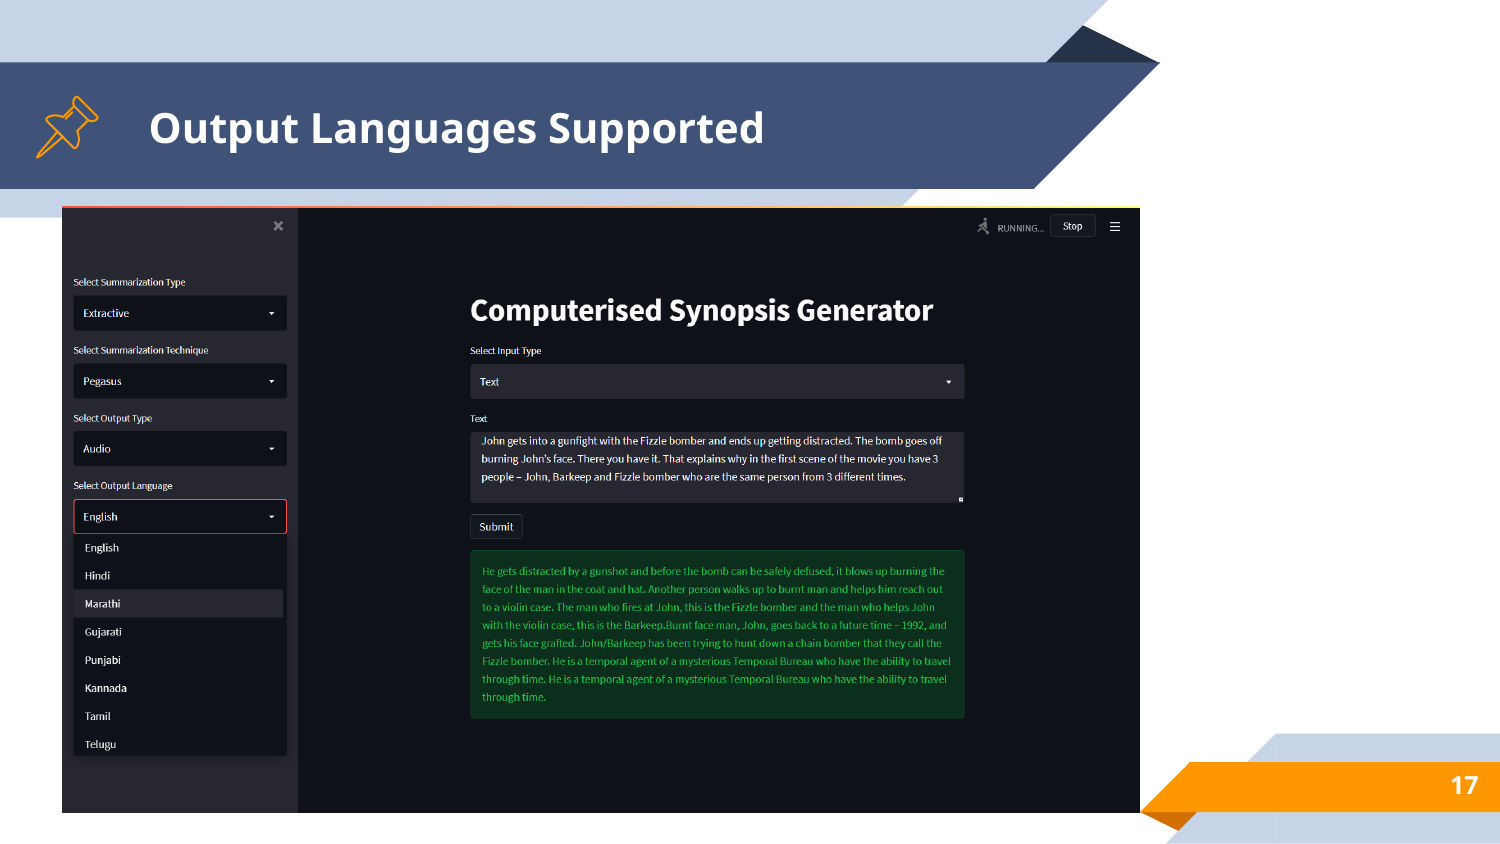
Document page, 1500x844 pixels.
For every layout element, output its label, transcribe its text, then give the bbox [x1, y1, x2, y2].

slide_number 17 [1249, 760, 1494, 813]
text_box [36, 96, 98, 158]
picture [62, 206, 1140, 813]
title Output Languages Supported [133, 64, 1035, 190]
